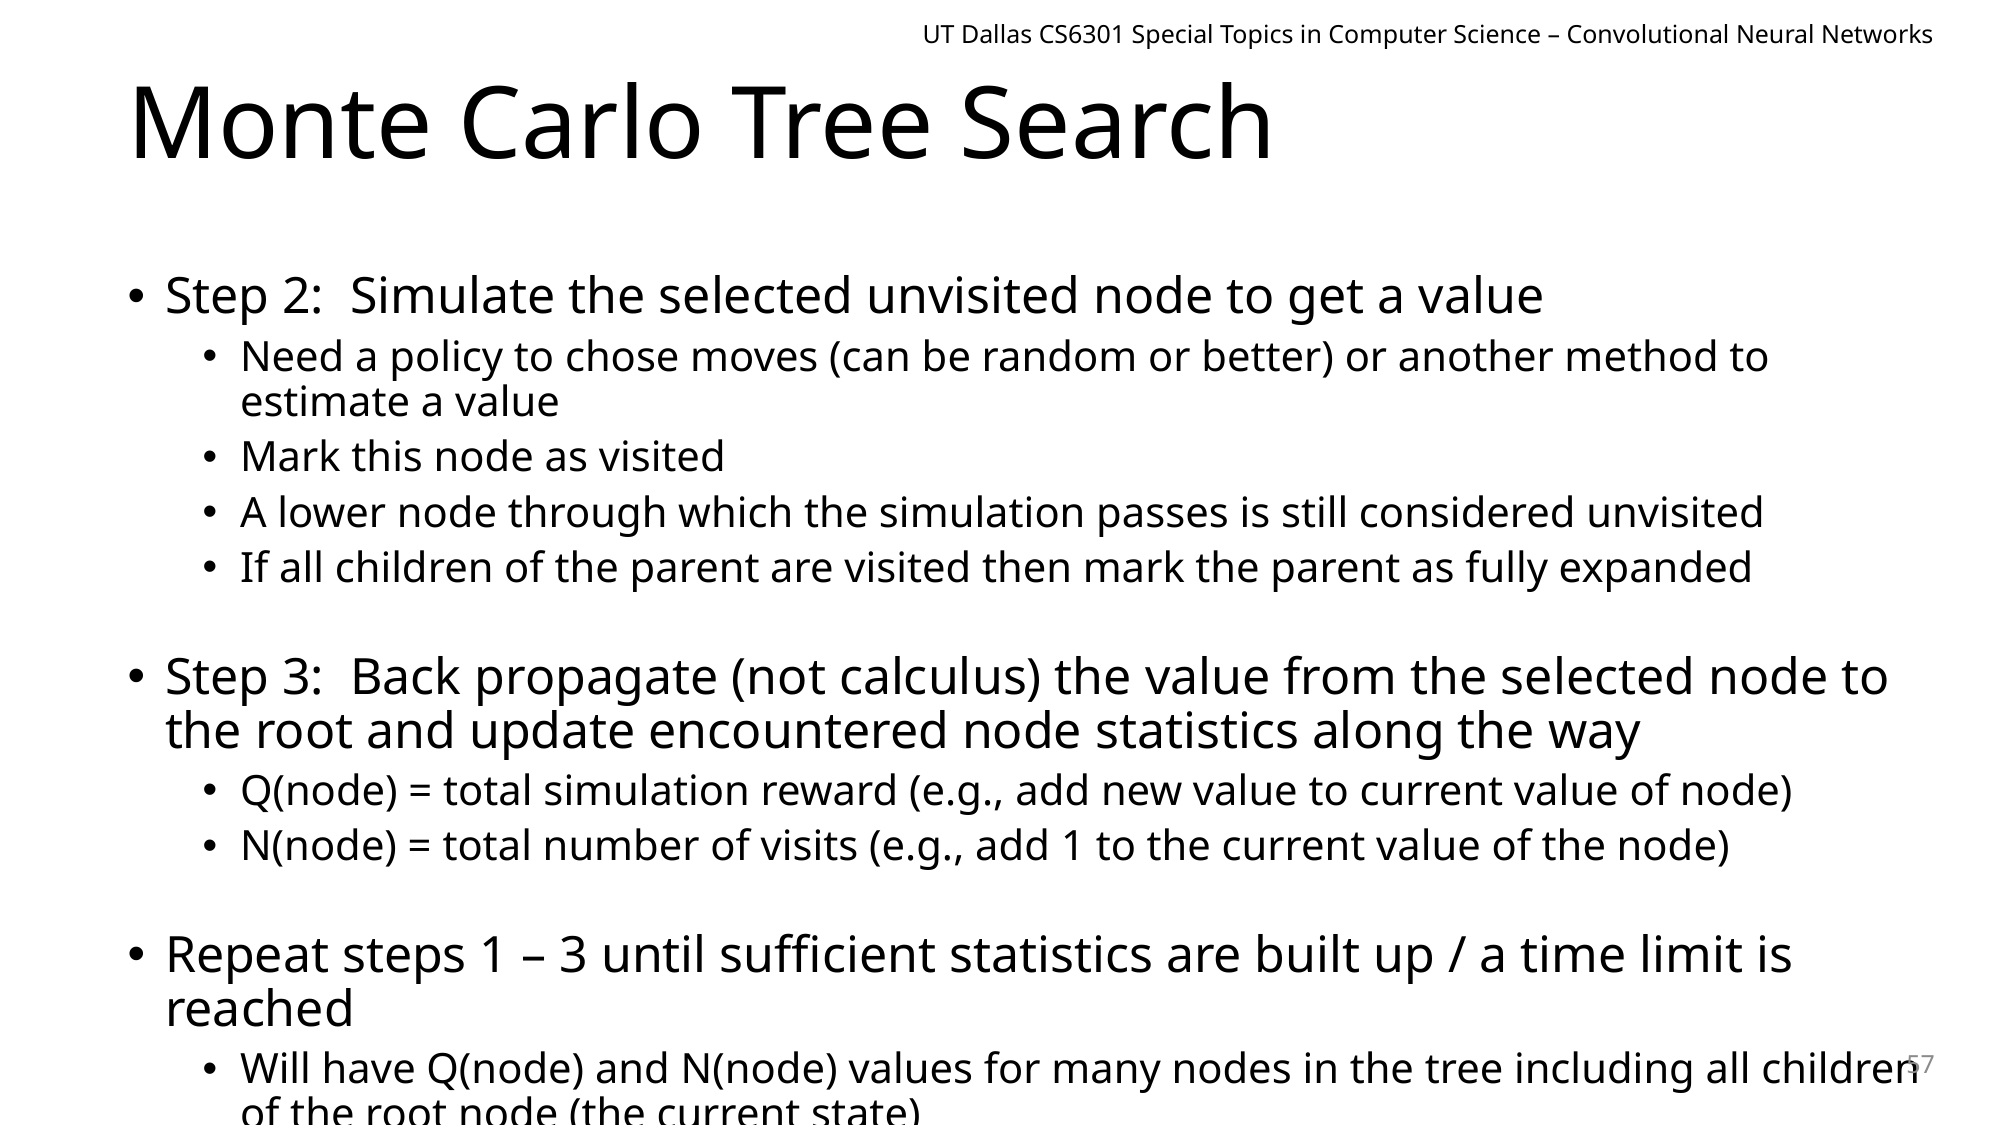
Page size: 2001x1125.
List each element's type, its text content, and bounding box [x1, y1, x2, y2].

text_box UT Dallas CS6301 Special Topics in Computer Science – Convolutional Neural Networks [899, 11, 1950, 56]
list Step 2: Simulate the selected unvisited node to get a value Need a policy to chose moves (can be random or better) or another method to estimate a value Mark this node as visited A lower node through which the simulation passes is still considered unvisited If all children of the parent are visited then mark the parent as fully expanded Step 3: Back propagate (not calculus) the value from the selected node to the root and update encountered node statistics along the way Q(node) = total simulation reward (e.g., add new value to current value of node) N(node) = total number of visits (e.g., add 1 to the current value of the node) Repeat steps 1 – 3 until sufficient statistics are built up / a time limit is reached Will have Q(node) and N(node) values for many nodes in the tree including all children of the root node (the current state) [112, 263, 1950, 1043]
title Monte Carlo Tree Search [112, 63, 1838, 189]
slide_number 57 [1500, 1036, 1950, 1096]
